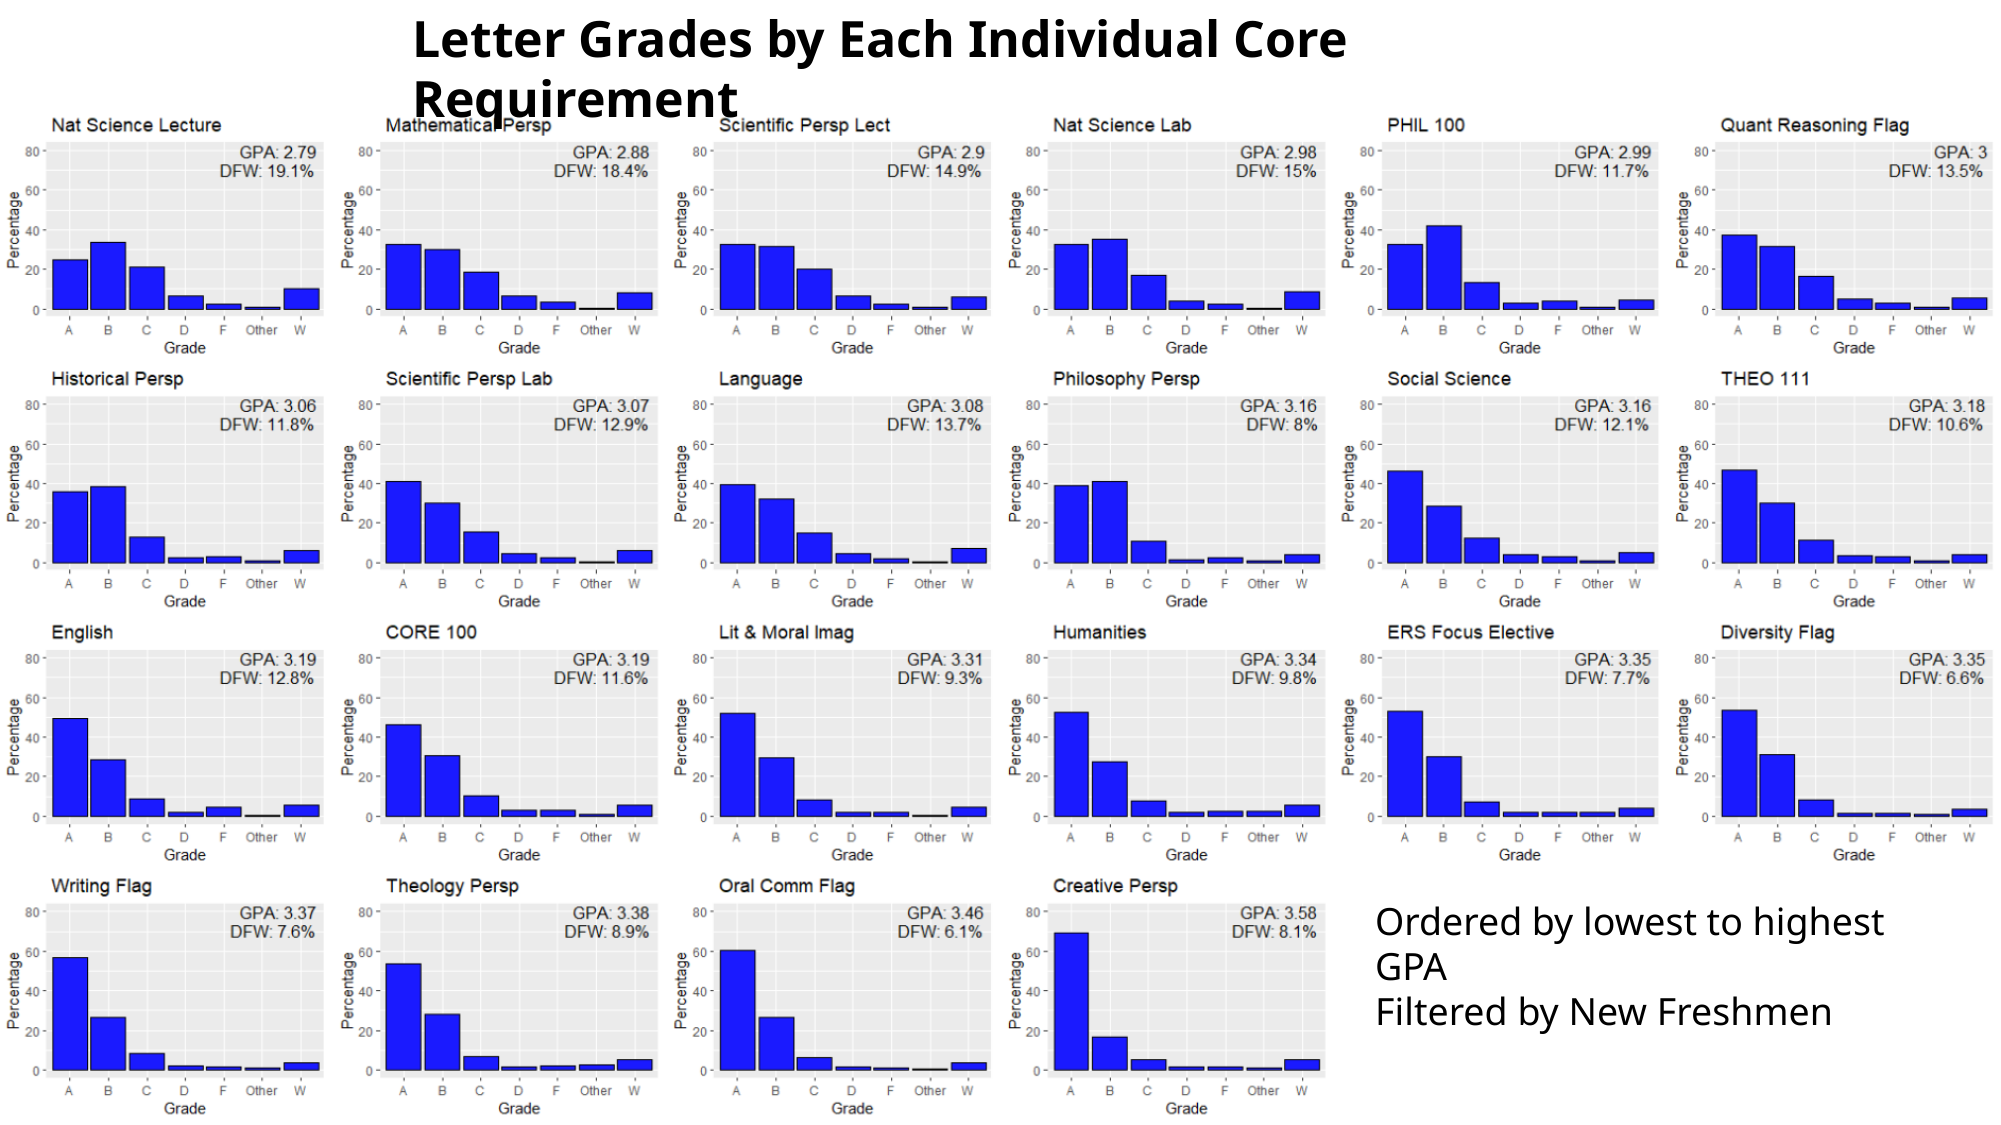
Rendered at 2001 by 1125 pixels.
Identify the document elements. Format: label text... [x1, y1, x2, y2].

picture [0, 106, 2000, 1125]
text_box Letter Grades by Each Individual Core Requirement [397, 0, 1604, 106]
